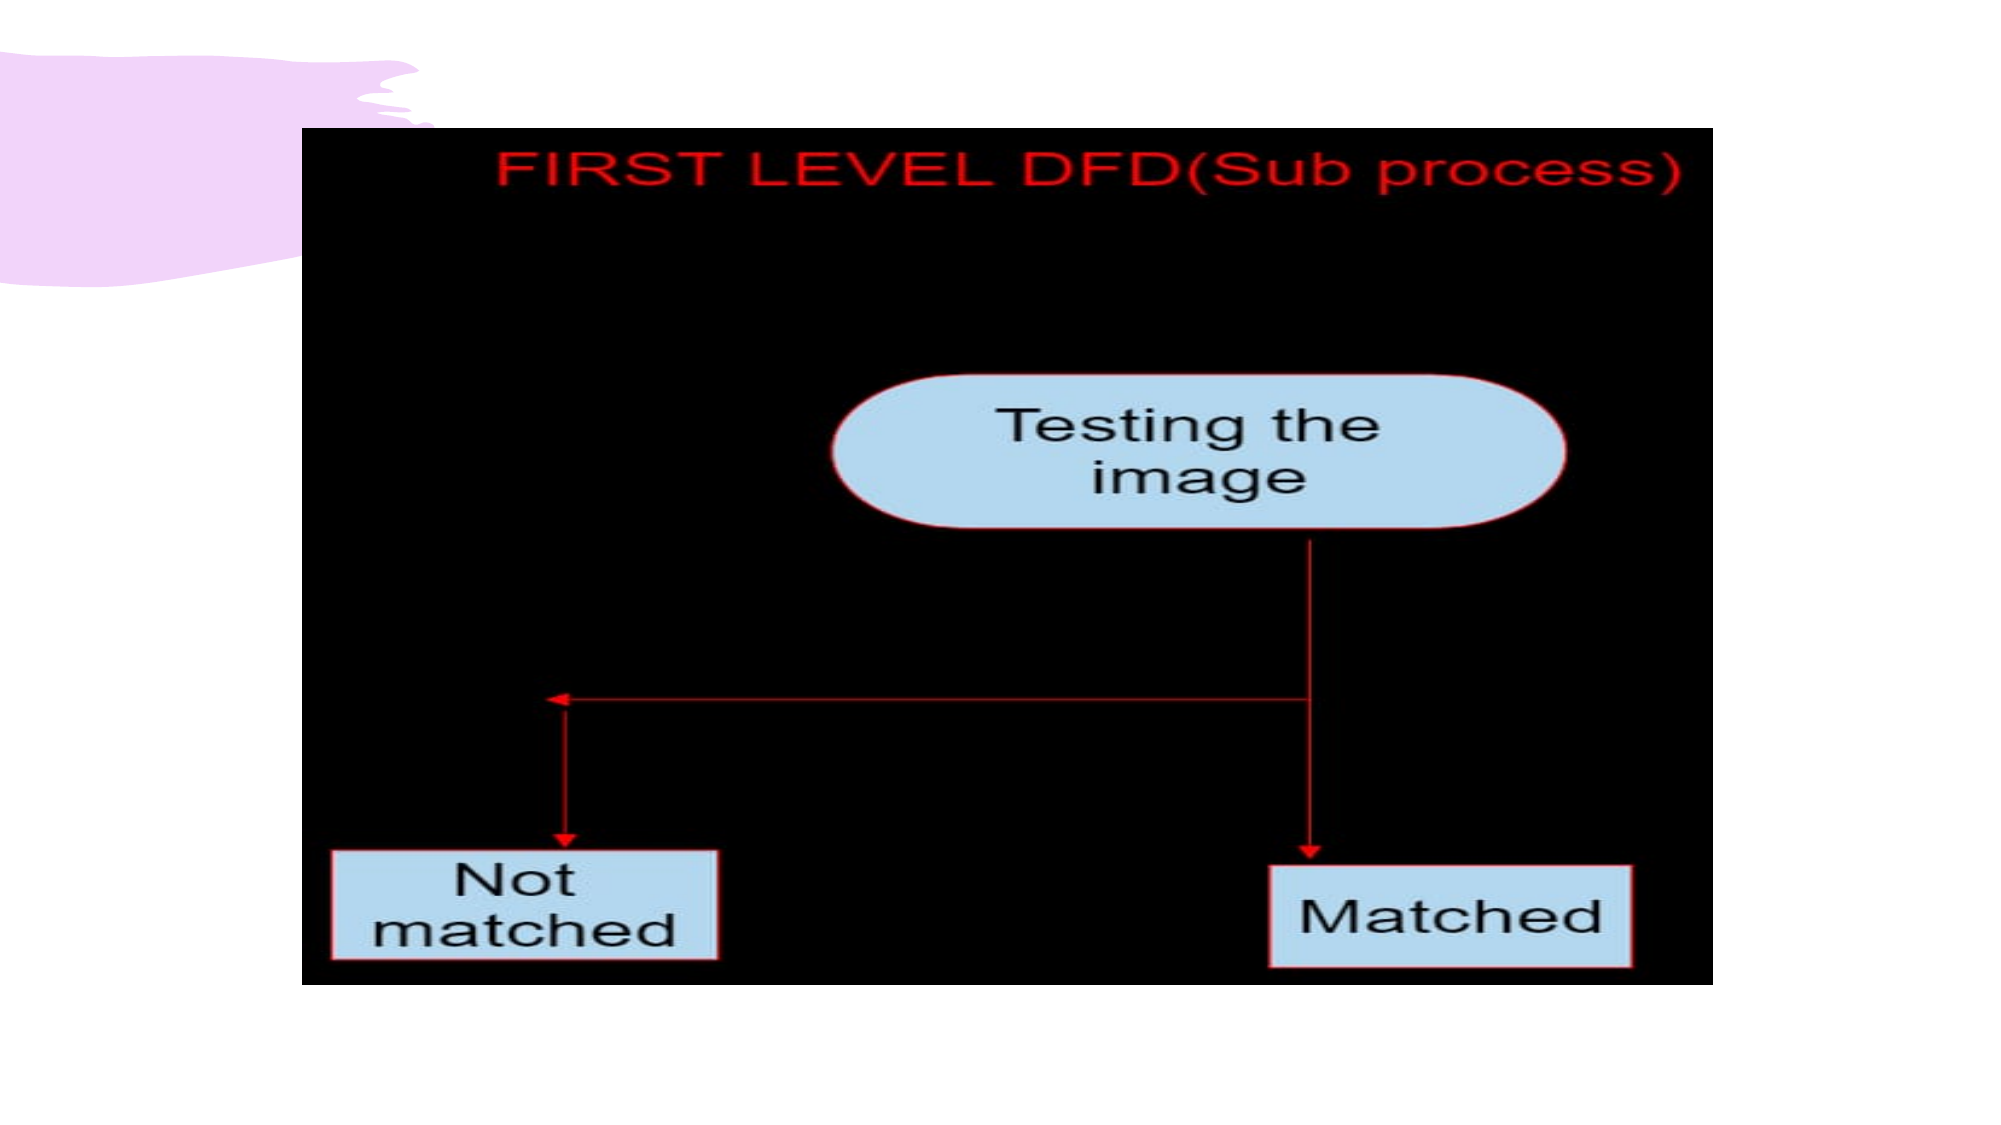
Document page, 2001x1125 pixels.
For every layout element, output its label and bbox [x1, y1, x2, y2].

list [302, 128, 1713, 985]
